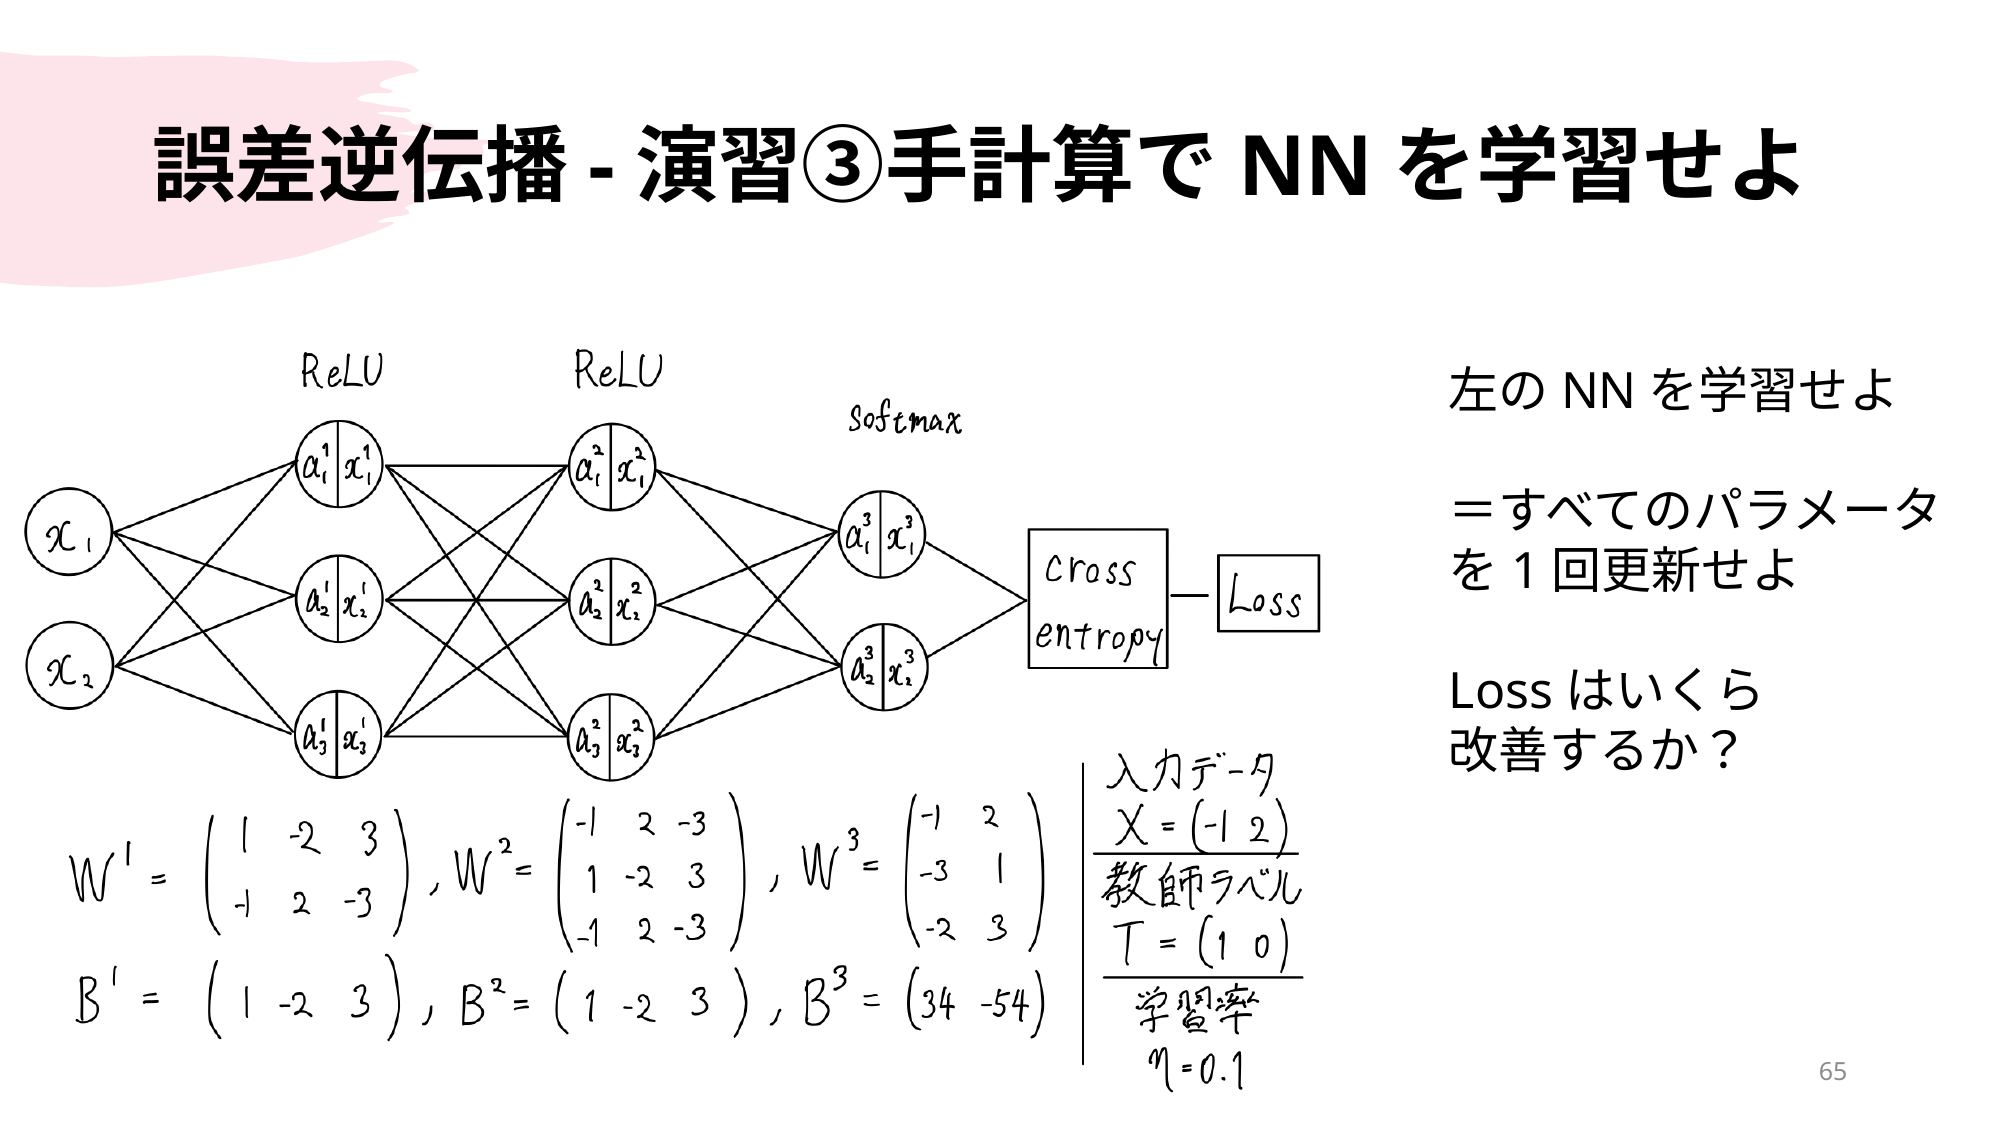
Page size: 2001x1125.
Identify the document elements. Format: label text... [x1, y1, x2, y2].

title 誤差逆伝播-演習③手計算でNNを学習せよ [137, 59, 1863, 278]
slide_number 65 [1441, 1042, 1863, 1103]
text_box 左のNNを学習せよ ＝すべてのパラメータ を1回更新せよ Lossはいくら 改善するか？ [1441, 351, 1979, 787]
picture [2, 313, 1441, 1125]
